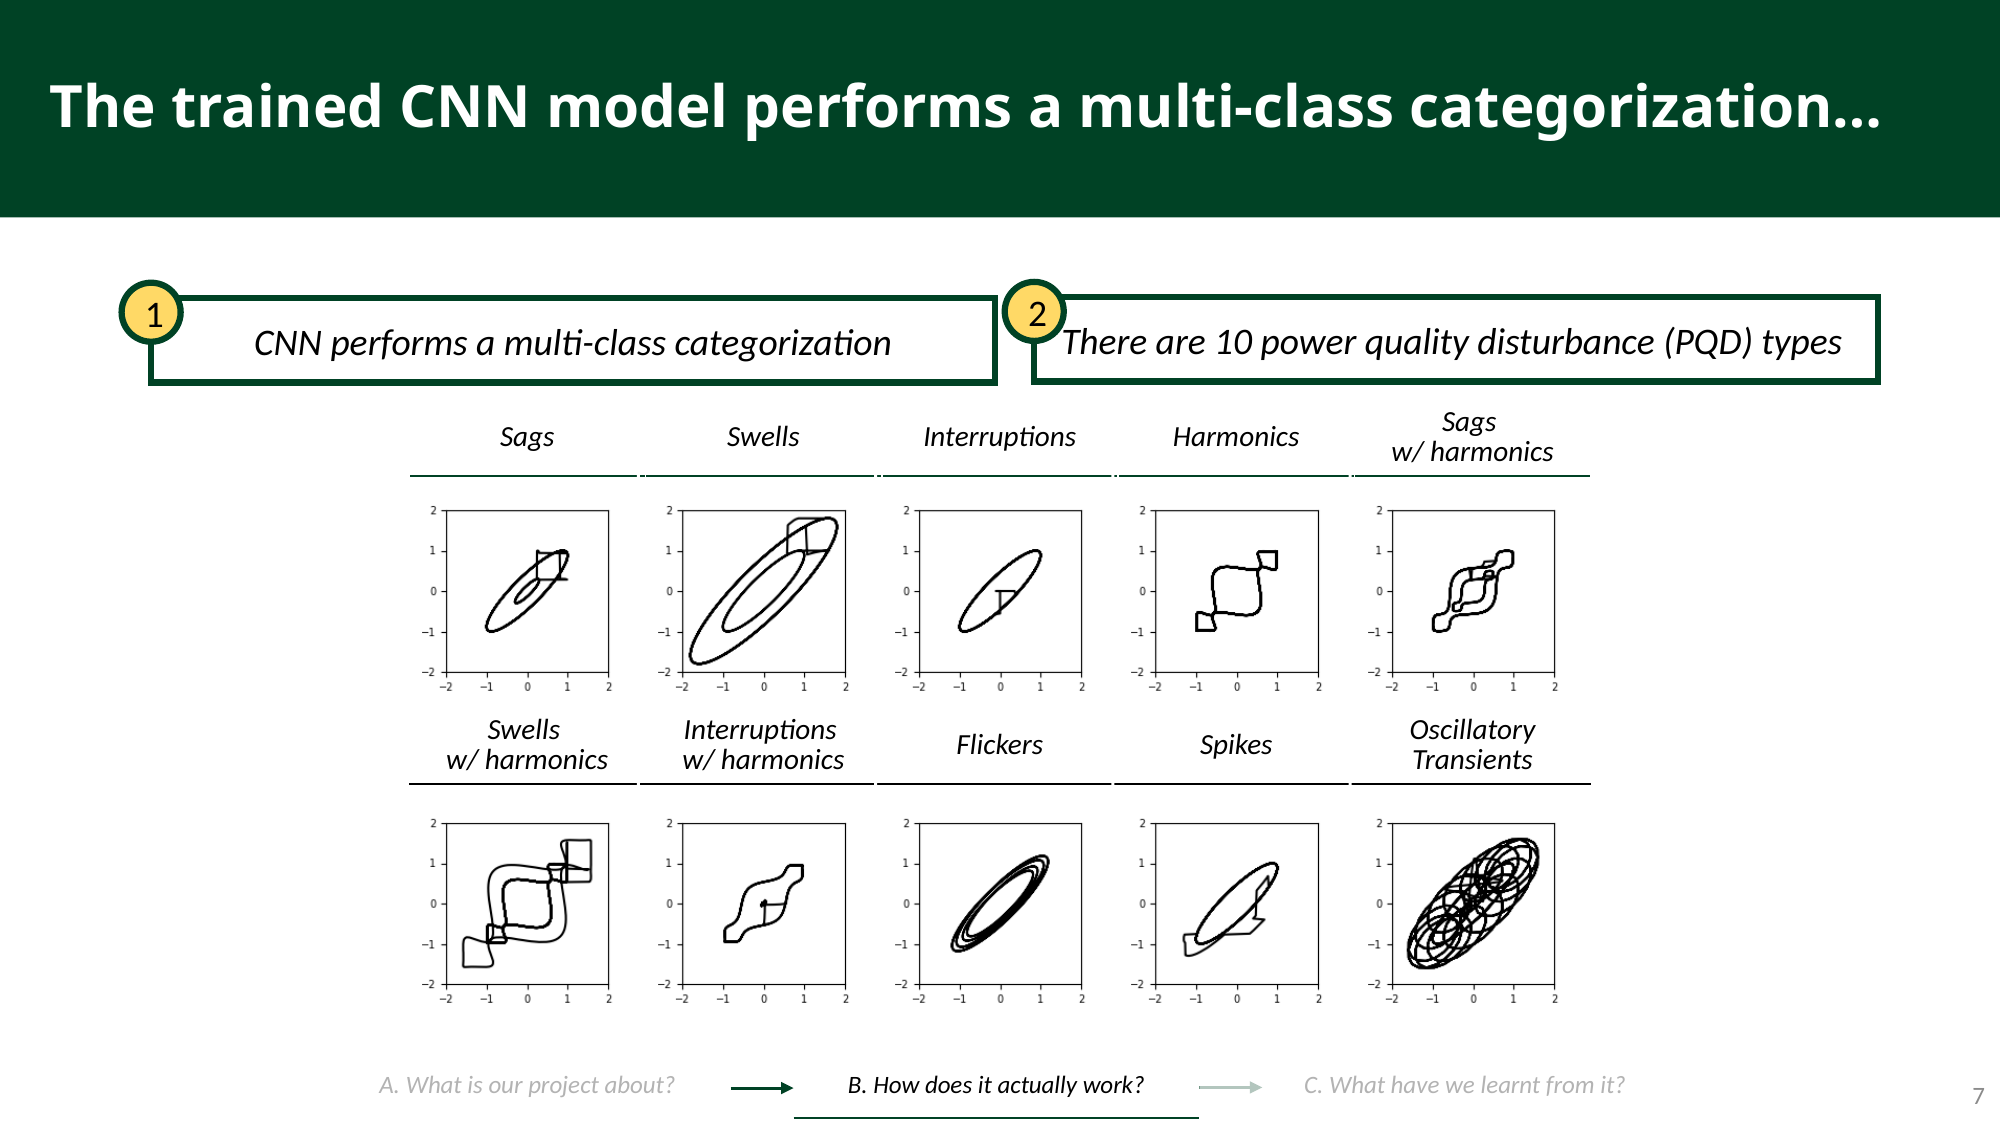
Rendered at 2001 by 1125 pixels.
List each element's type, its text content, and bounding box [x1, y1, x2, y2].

table_header Sags [410, 403, 645, 475]
table_header Swells w/ harmonics [409, 710, 636, 783]
picture [420, 798, 629, 1007]
picture [1129, 798, 1339, 1007]
table_header Sags w/ harmonics [1355, 403, 1590, 475]
picture [656, 485, 866, 695]
text_box CNN performs a multi-class categorization [150, 297, 996, 383]
picture [420, 485, 629, 695]
picture [893, 485, 1102, 695]
picture [1366, 798, 1575, 1007]
text_box [1348, 426, 1353, 1019]
table_header Interruptions [883, 403, 1117, 475]
table_header Harmonics [1119, 403, 1354, 475]
text_box [636, 426, 641, 1019]
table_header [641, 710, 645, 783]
text_box 1 [120, 281, 182, 343]
picture [1366, 485, 1575, 695]
text_box [1110, 426, 1115, 1019]
picture [656, 798, 866, 1007]
table_header Flickers [882, 710, 1110, 783]
text_box [873, 426, 878, 1019]
table_header Interruptions w/ harmonics [645, 710, 873, 783]
table_header Spikes [1118, 710, 1348, 783]
slide_number 7 [1862, 1065, 2000, 1125]
table_header Swells [646, 403, 881, 475]
picture [893, 798, 1102, 1007]
text_box There are 10 power quality disturbance (PQD) types [1033, 296, 1879, 383]
text_box 2 [1003, 280, 1065, 342]
title The trained CNN model performs a multi-class categorization… [34, 23, 1966, 194]
table_header Oscillatory Transients [1354, 710, 1591, 783]
picture [1129, 485, 1339, 695]
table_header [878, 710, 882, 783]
